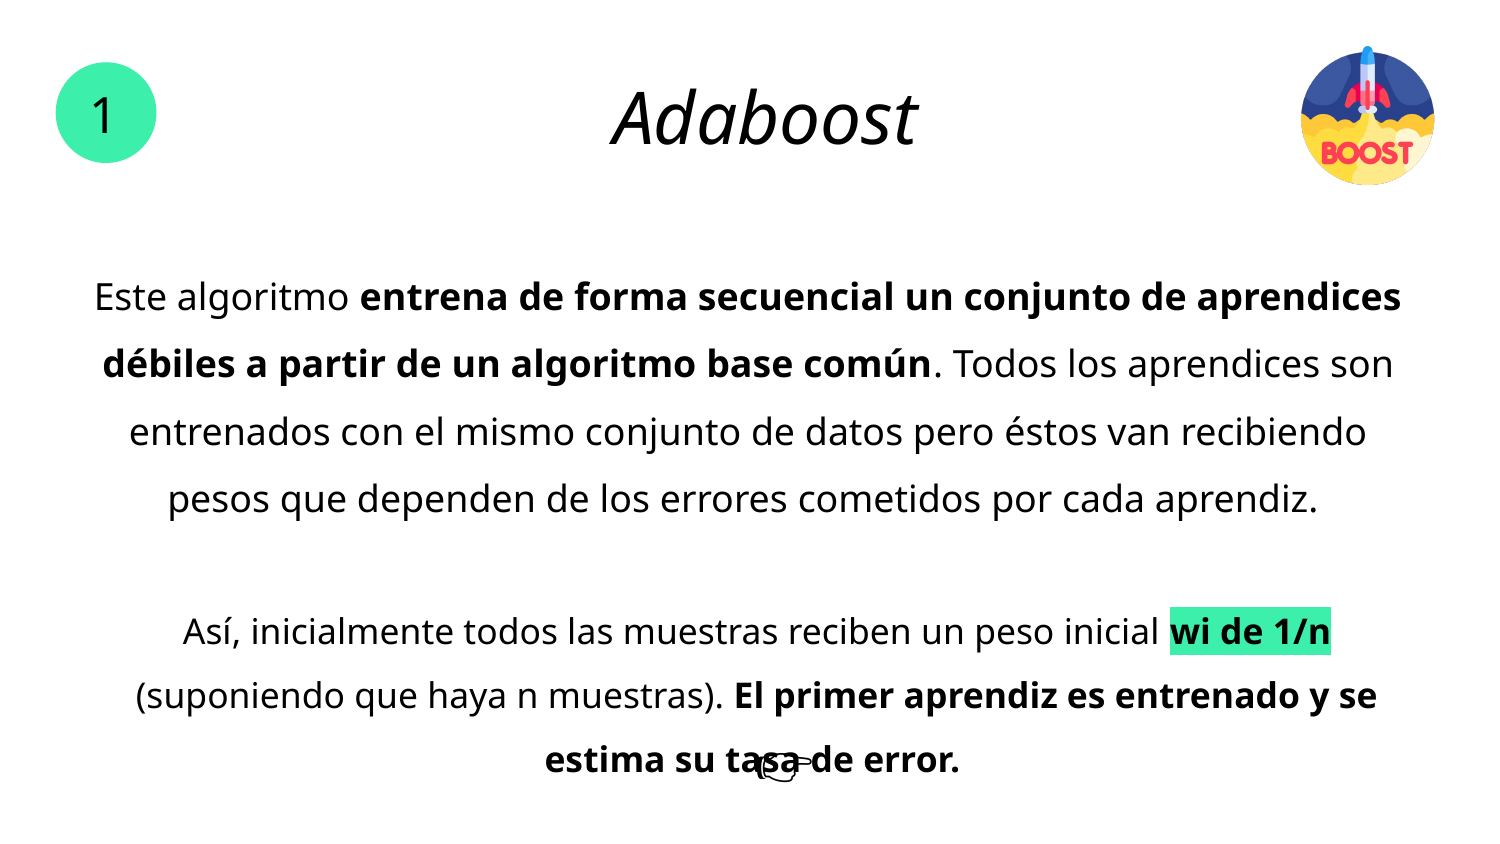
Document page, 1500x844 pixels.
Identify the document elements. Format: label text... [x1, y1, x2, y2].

text_box Así, inicialmente todos las muestras reciben un peso inicial wi de 1/n (suponiendo que haya n muestras). El primer aprendiz es entrenado y se estima su tasa de error. [68, 580, 1446, 787]
text_box Adaboost [1441, 70, 1449, 160]
text_box 👉 [739, 718, 878, 806]
text_box Este algoritmo entrena de forma secuencial un conjunto de aprendices débiles a partir de un algoritmo base común. Todos los aprendices son entrenados con el mismo conjunto de datos pero éstos van recibiendo pesos que dependen de los errores cometidos por cada aprendiz. [76, 242, 1421, 528]
text_box Adaboost [126, 70, 1293, 160]
picture [1298, 45, 1437, 185]
text_box [55, 62, 157, 163]
text_box 1 [74, 68, 119, 129]
